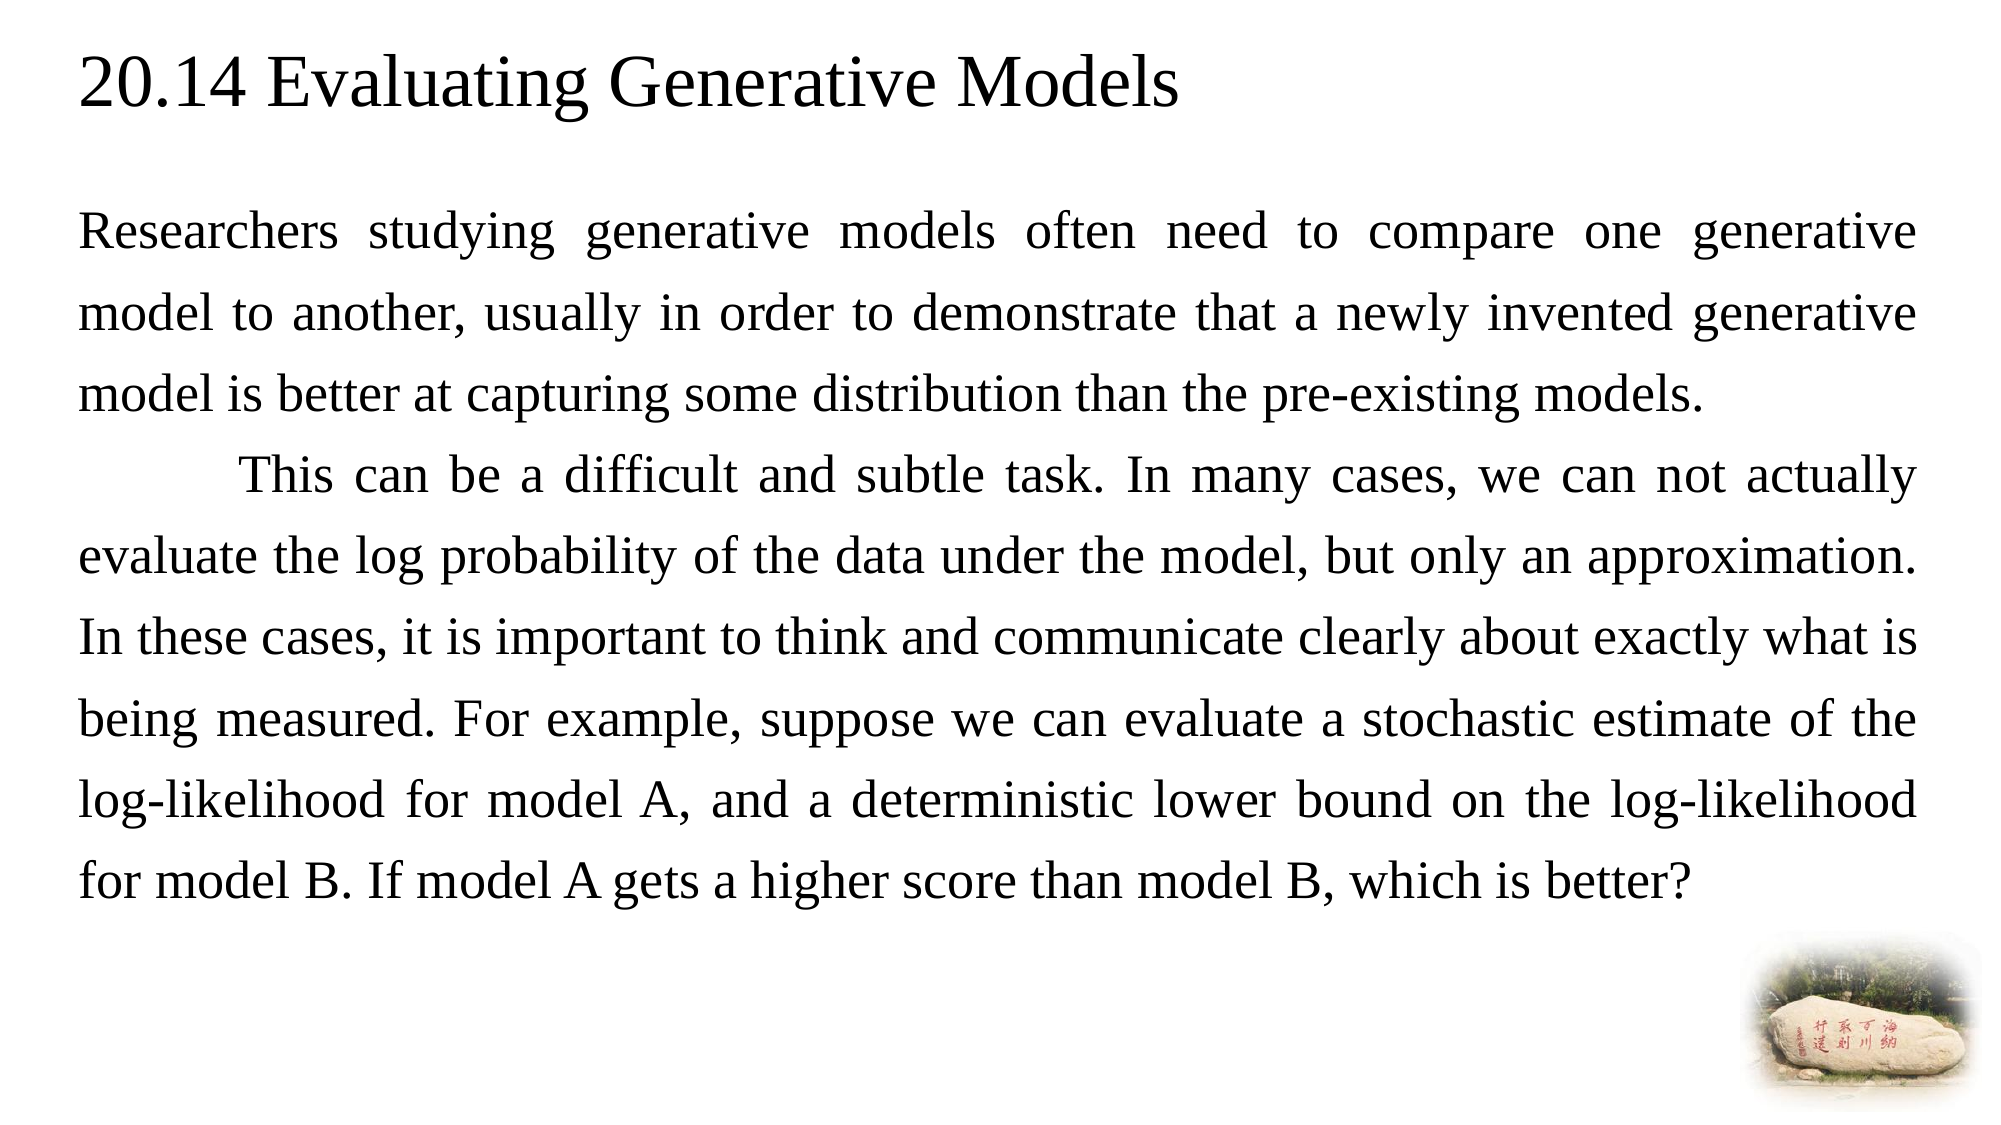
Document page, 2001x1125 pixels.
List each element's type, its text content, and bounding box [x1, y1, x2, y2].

title 20.14 Evaluating Generative Models [63, 21, 1936, 142]
list Researchers studying generative models often need to compare one generative model to another, usually in order to demonstrate that a newly invented generative model is better at capturing some distribution than the pre-existing models. This can be a difficult and subtle task. In many cases, we can not actually evaluate the log probability of the data under the model, but only an approximation. In these cases, it is important to think and communicate clearly about exactly what is being measured. For example, suppose we can evaluate a stochastic estimate of the log-likelihood for model A, and a deterministic lower bound on the log-likelihood for model B. If model A gets a higher score than model B, which is better? [63, 171, 1936, 1014]
picture [1740, 927, 1985, 1112]
